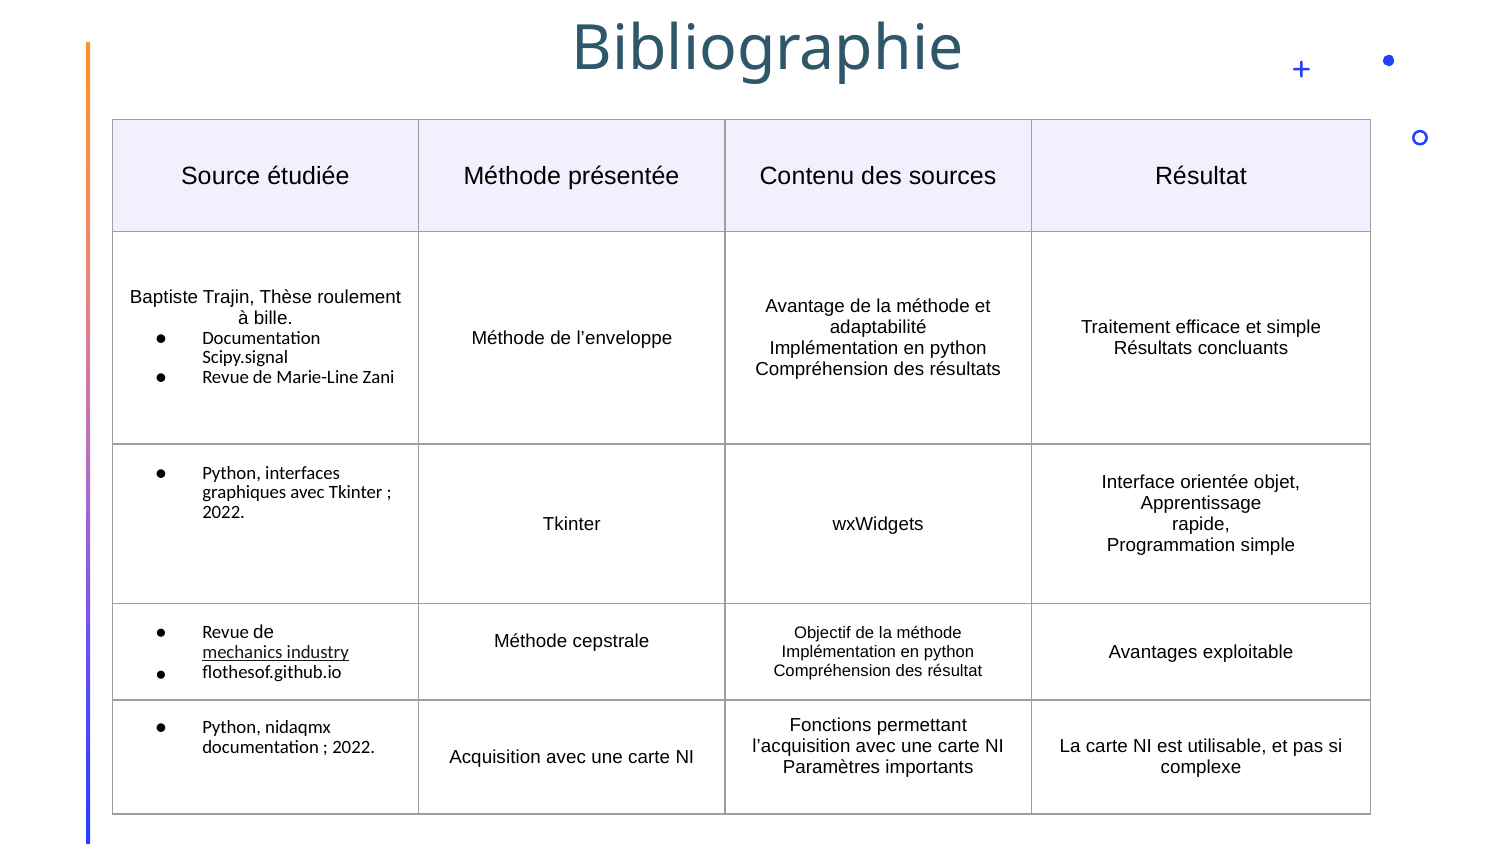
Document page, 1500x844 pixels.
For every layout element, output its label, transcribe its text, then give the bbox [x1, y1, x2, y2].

table_header Source étudiée [113, 120, 418, 231]
picture [85, 41, 91, 844]
table_cell Avantage de la méthode et adaptabilité Implémentation en python Compréhension des résultats [726, 232, 1031, 443]
table_cell Interface orientée objet, Apprentissage rapide, Programmation simple [1032, 445, 1370, 603]
table_cell Acquisition avec une carte NI [419, 701, 724, 813]
table_header Résultat [1032, 120, 1370, 231]
table_cell Objectif de la méthode Implémentation en python Compréhension des résultat [726, 604, 1031, 699]
table_cell Baptiste Trajin, Thèse roulement à bille. Documentation Scipy.signal Revue de Marie-Line Zani [113, 232, 418, 443]
table_cell Revue de mechanics industry flothesof.github.io [113, 604, 418, 699]
table_cell Python, interfaces graphiques avec Tkinter ; 2022. [113, 445, 418, 603]
table_header Contenu des sources [726, 120, 1031, 231]
table_cell Avantages exploitable [1032, 604, 1370, 699]
table_header Méthode présentée [419, 120, 724, 231]
table_cell Fonctions permettant l’acquisition avec une carte NI Paramètres importants [726, 701, 1031, 813]
table_cell Python, nidaqmx documentation ; 2022. [113, 701, 418, 813]
table_cell Tkinter [419, 445, 724, 603]
table_cell La carte NI est utilisable, et pas si complexe [1032, 701, 1370, 813]
table_cell Traitement efficace et simple Résultats concluants [1032, 232, 1370, 443]
table_cell Méthode de l’enveloppe [419, 232, 724, 443]
title Bibliographie [121, 37, 1415, 136]
table_cell wxWidgets [726, 445, 1031, 603]
table_cell Méthode cepstrale [419, 604, 724, 699]
